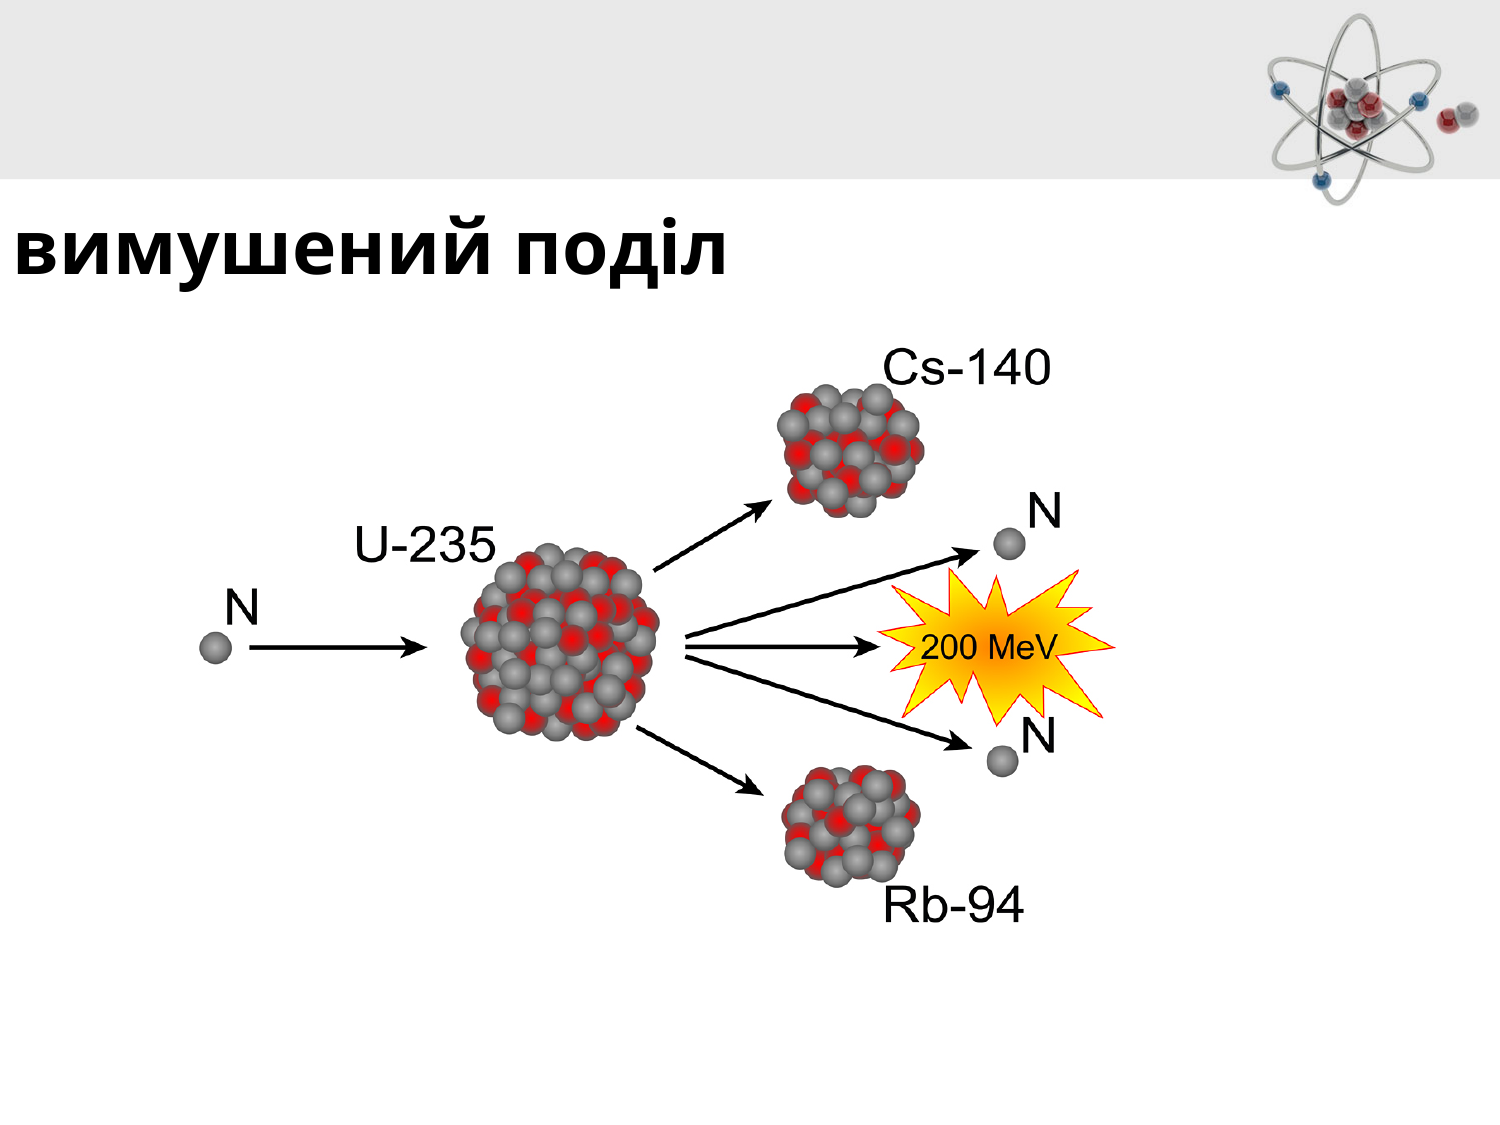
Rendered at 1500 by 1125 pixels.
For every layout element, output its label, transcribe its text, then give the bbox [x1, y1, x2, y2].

text_box вимушений поділ [0, 192, 746, 298]
picture [0, 0, 1500, 1125]
